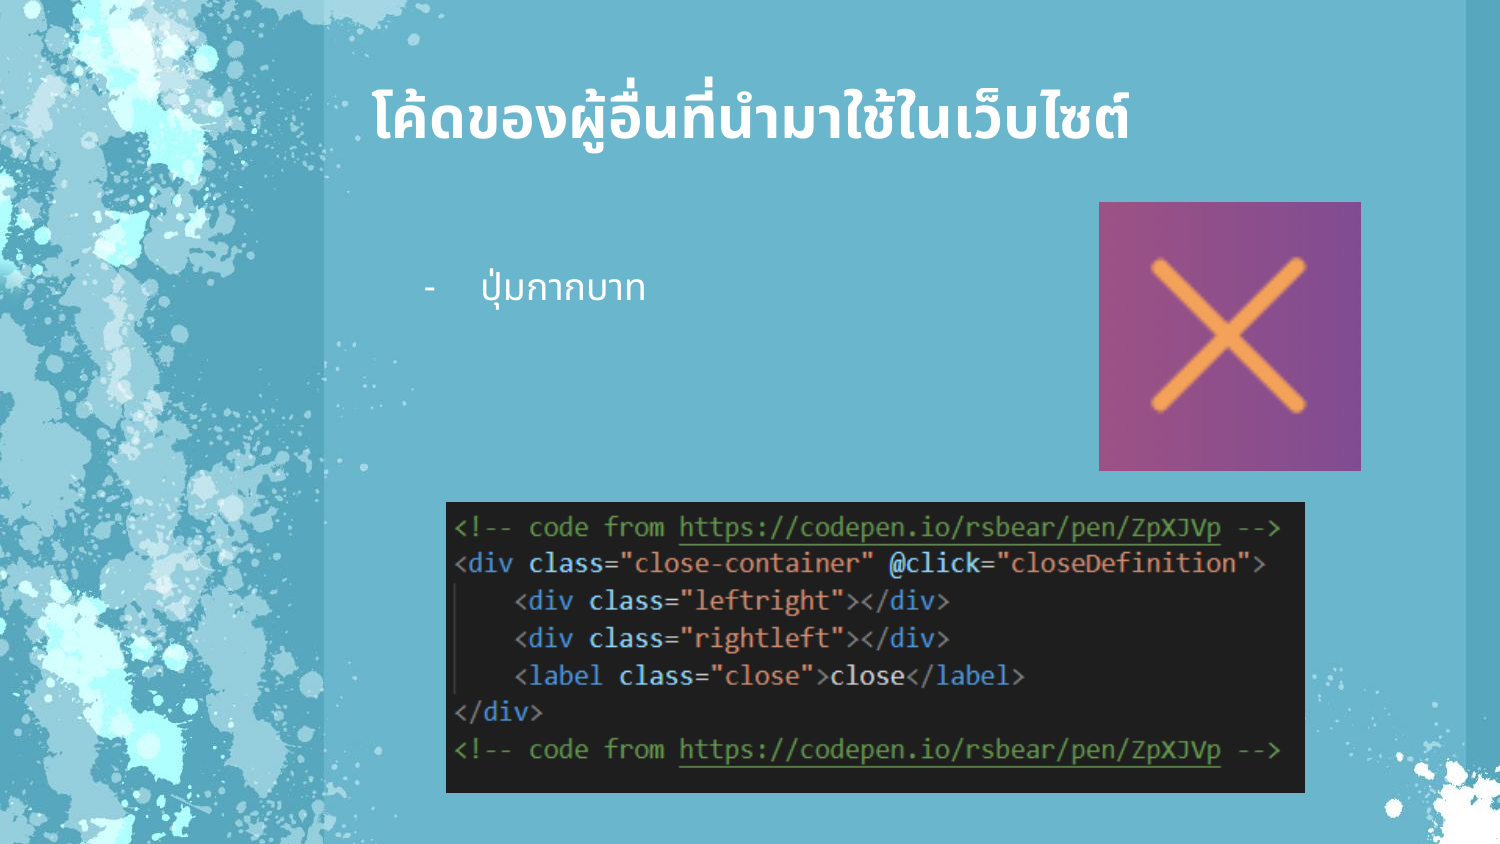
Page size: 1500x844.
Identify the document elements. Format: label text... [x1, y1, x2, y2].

text_box ปุ่มกากบาท [390, 202, 1361, 786]
picture [0, 0, 1500, 844]
text_box โค้ดของผู้อื่นที่นำมาใช้ในเว็บไซต์ [356, 58, 1394, 171]
